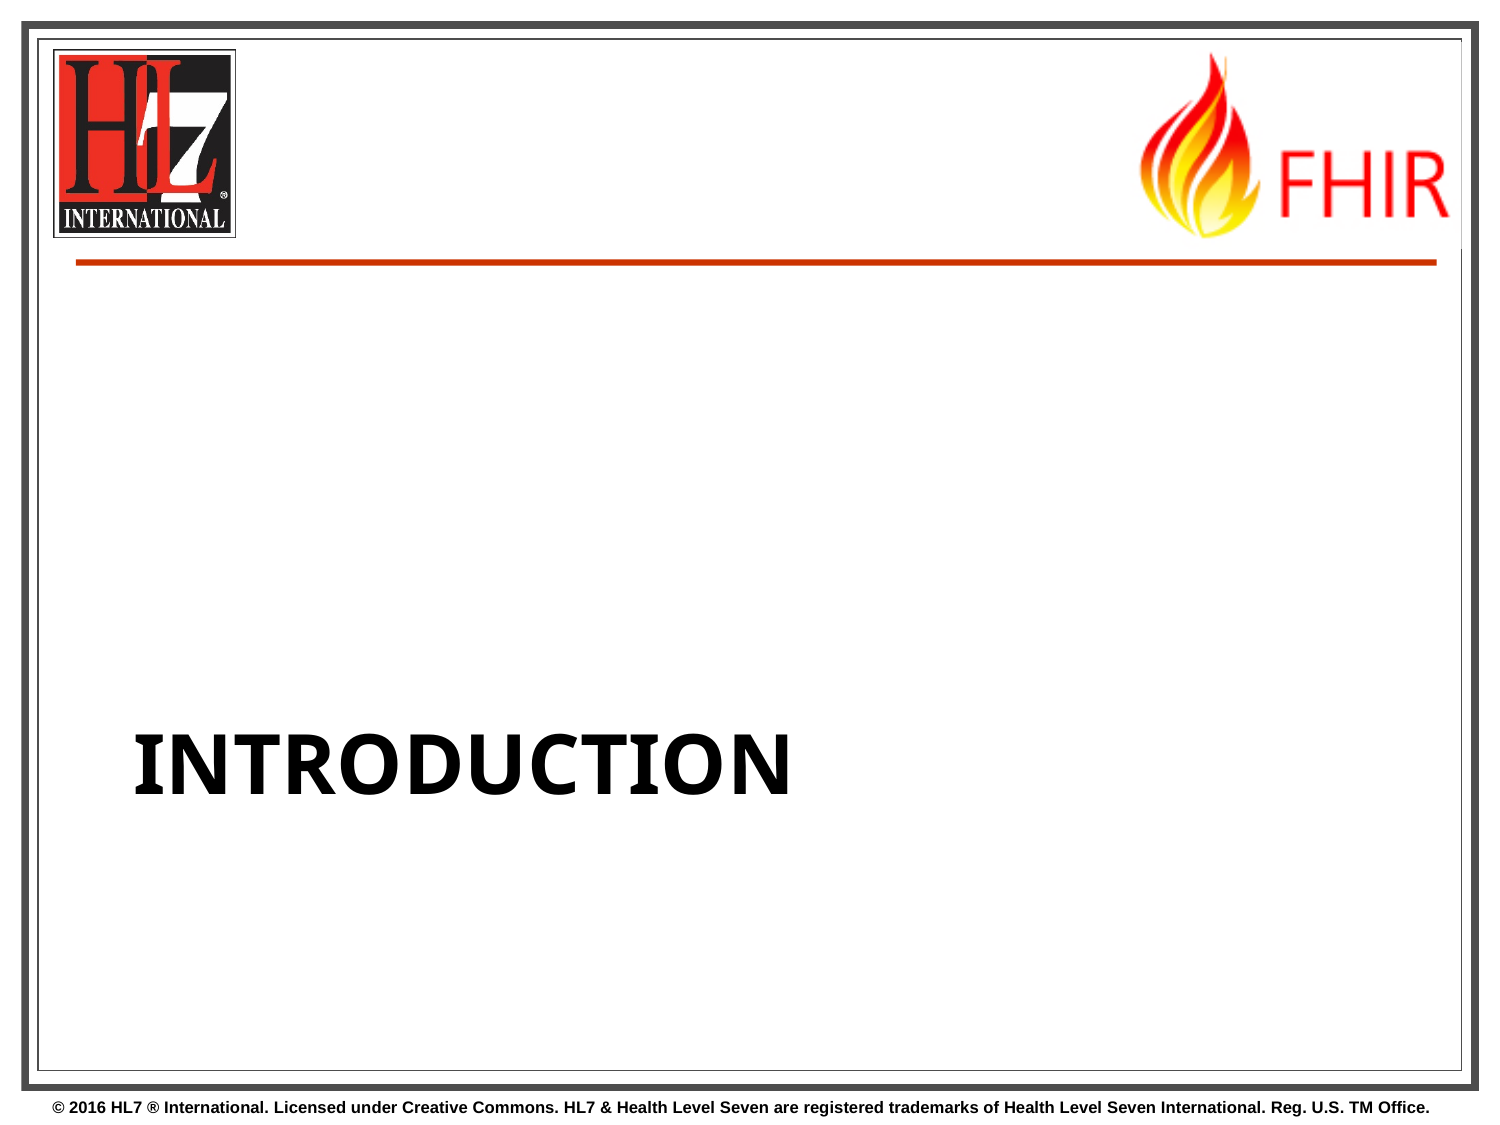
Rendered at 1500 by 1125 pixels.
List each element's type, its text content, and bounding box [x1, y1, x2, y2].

picture [53, 49, 236, 238]
title Introduction [118, 722, 1394, 947]
picture [1128, 42, 1462, 249]
